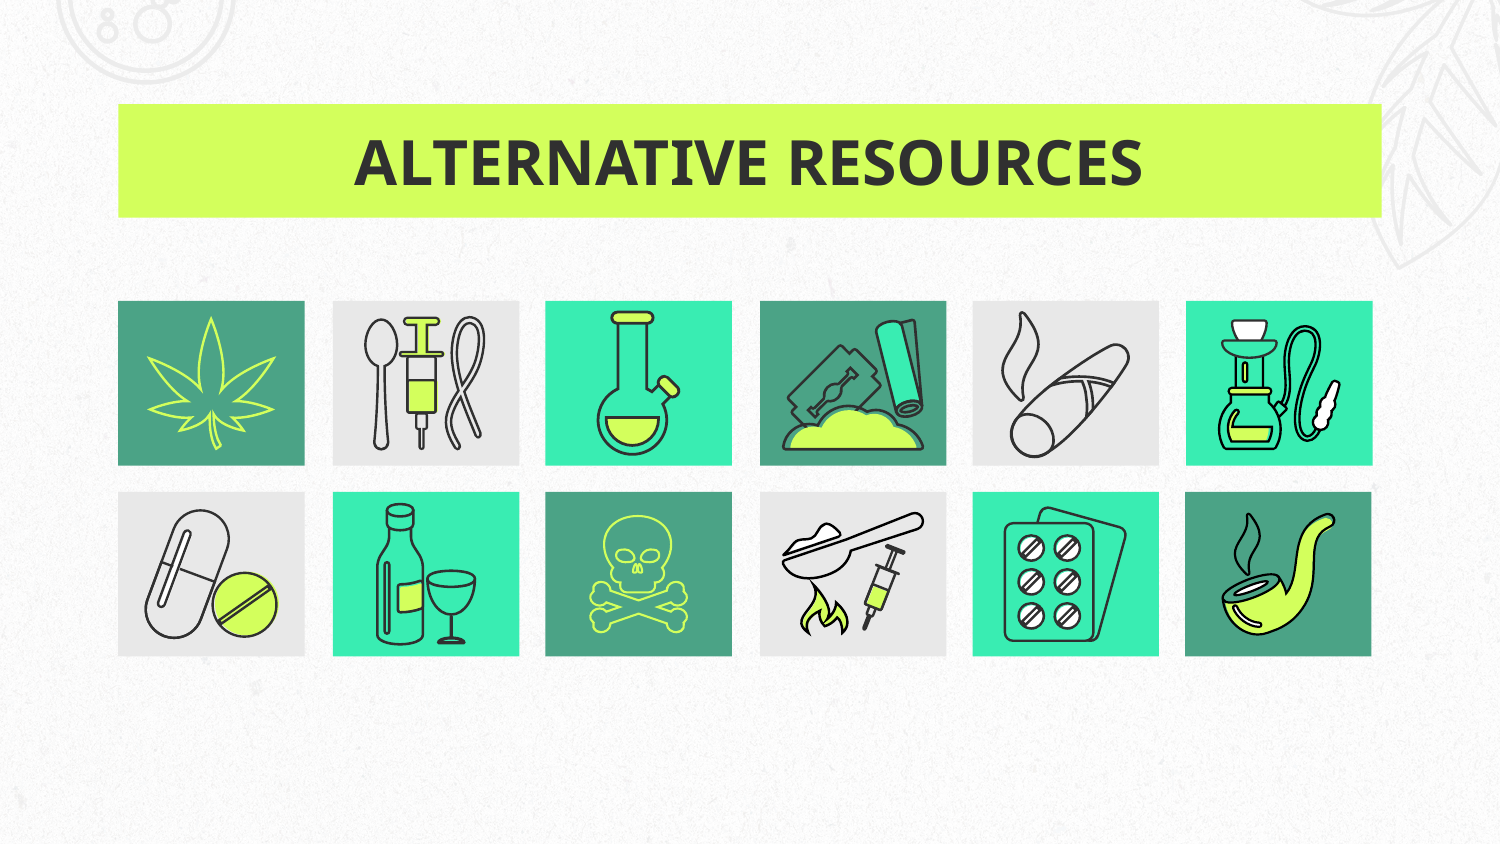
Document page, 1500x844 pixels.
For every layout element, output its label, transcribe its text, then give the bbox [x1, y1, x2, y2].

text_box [759, 491, 947, 657]
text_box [1185, 300, 1373, 466]
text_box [332, 491, 520, 657]
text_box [117, 300, 305, 466]
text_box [332, 300, 520, 466]
title ALTERNATIVE RESOURCES [118, 104, 1382, 218]
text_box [759, 300, 947, 466]
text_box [972, 491, 1160, 657]
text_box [545, 300, 733, 466]
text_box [972, 300, 1160, 466]
text_box [0, 0, 1500, 844]
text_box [545, 491, 733, 657]
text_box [117, 491, 305, 657]
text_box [1184, 491, 1372, 657]
